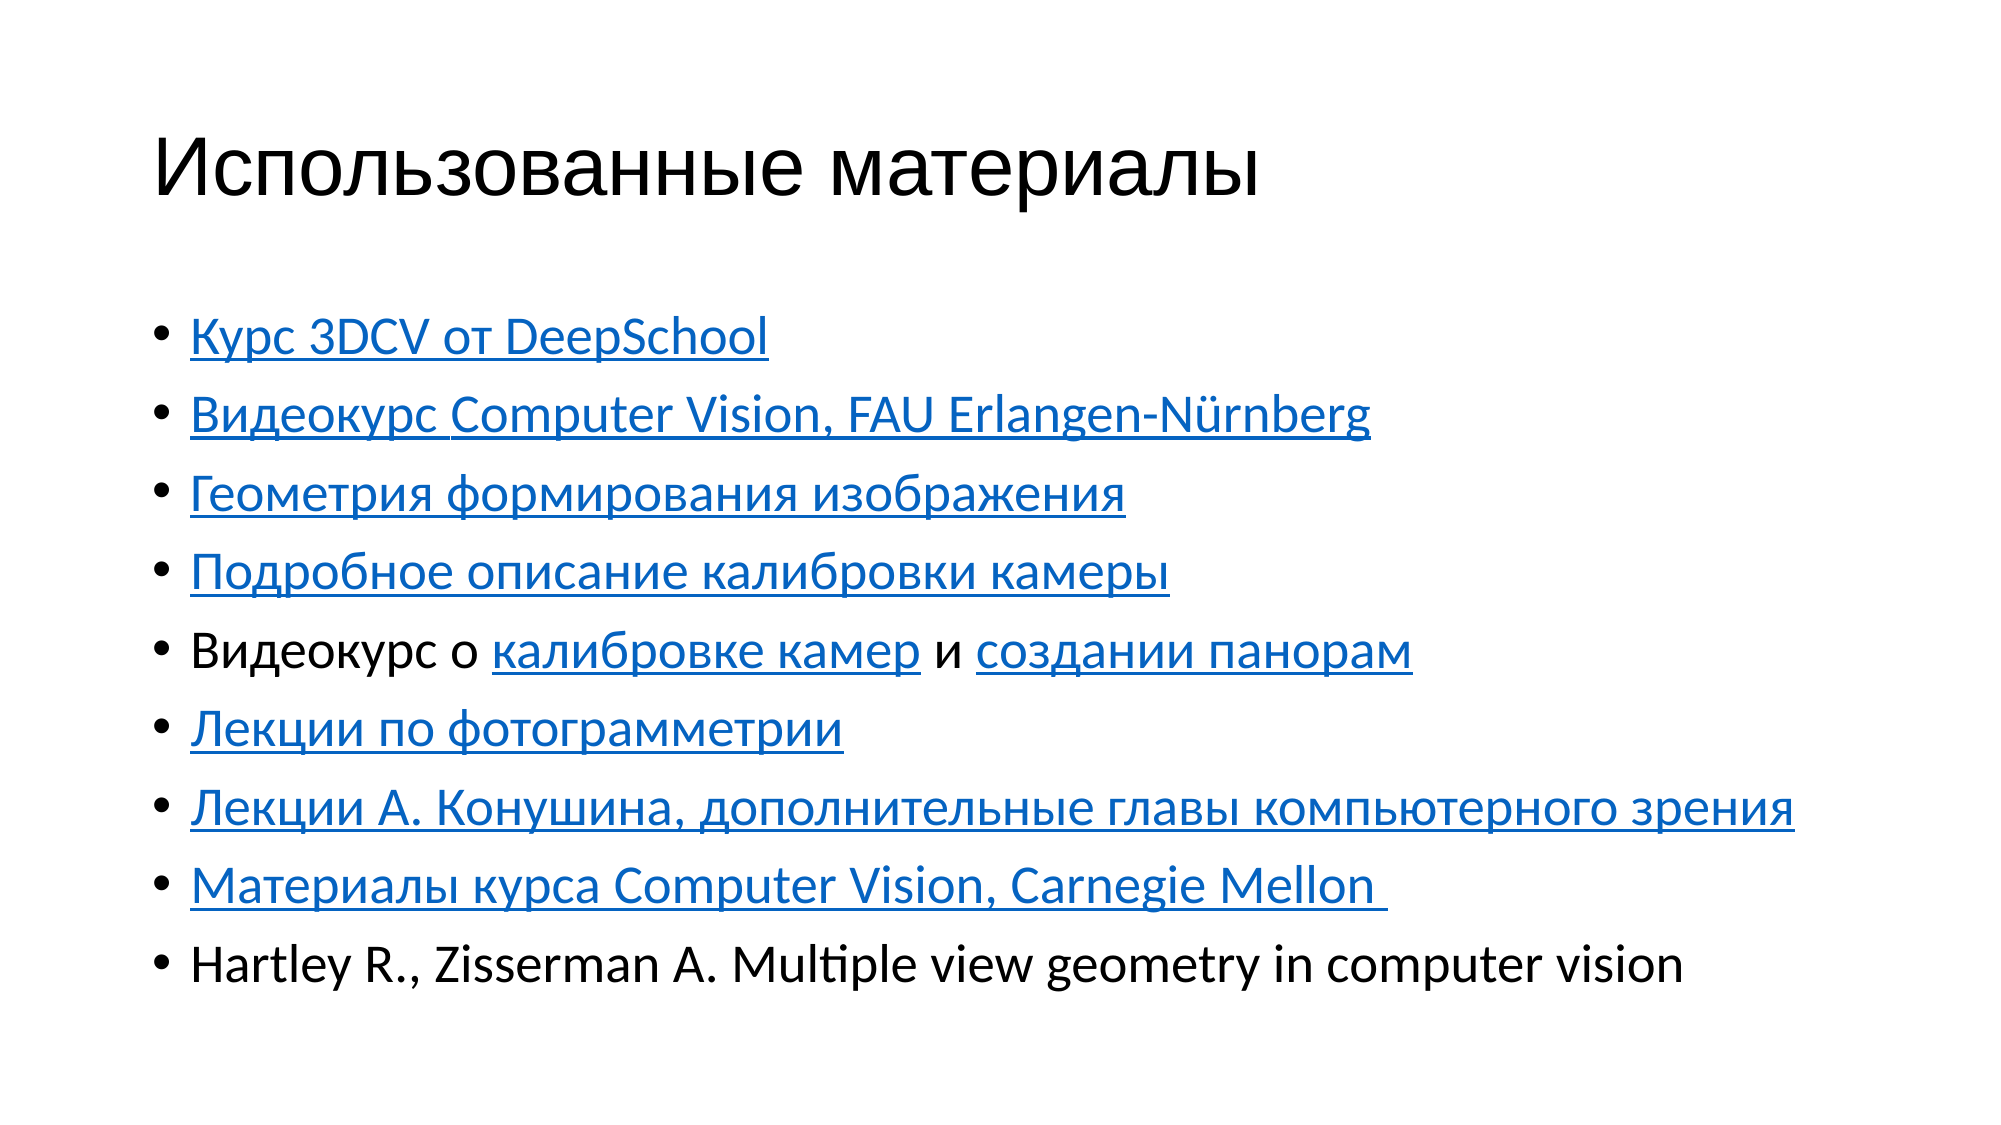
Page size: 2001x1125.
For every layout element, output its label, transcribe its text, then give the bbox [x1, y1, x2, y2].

title Использованные материалы [137, 59, 1863, 278]
list Курс 3DCV от DeepSchool Видеокурс Computer Vision, FAU Erlangen-Nürnberg Геометрия формирования изображения Подробное описание калибровки камеры Видеокурс о калибровке камер и создании панорам Лекции по фотограмметрии Лекции А. Конушина, дополнительные главы компьютерного зрения Материалы курса Computer Vision, Carnegie Mellon Hartley R., Zisserman A. Multiple view geometry in computer vision [137, 299, 1863, 1014]
